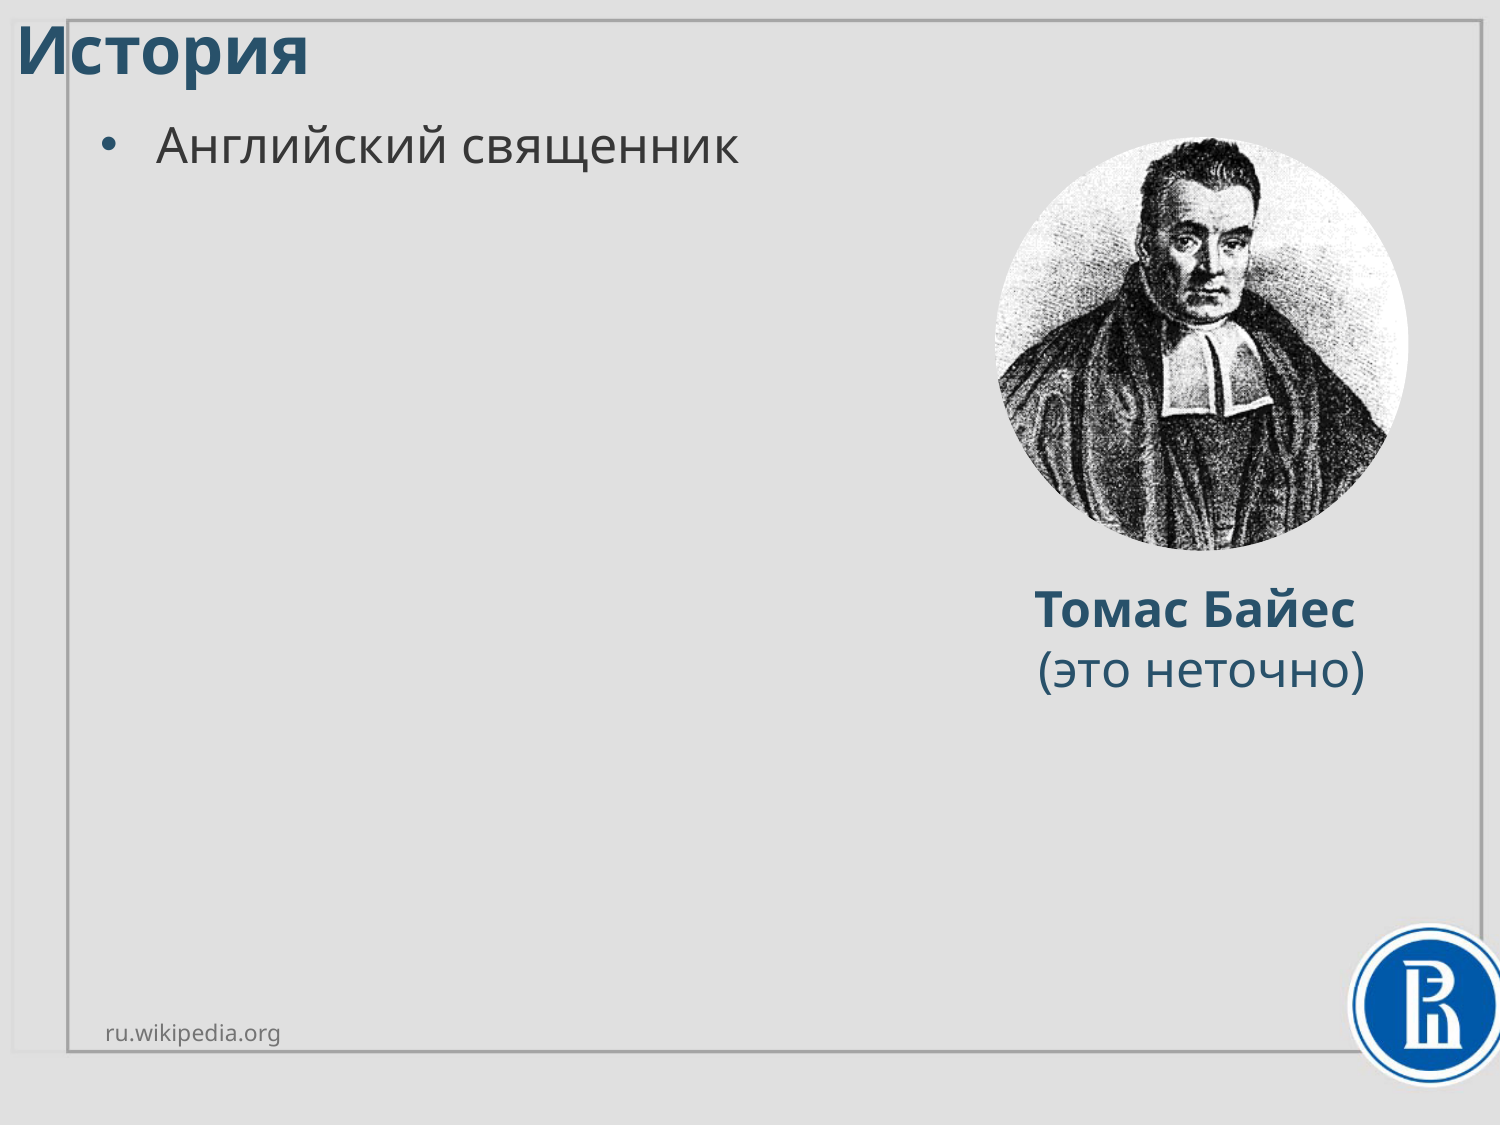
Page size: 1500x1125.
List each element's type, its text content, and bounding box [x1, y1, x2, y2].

text_box ru.wikipedia.org [90, 1011, 297, 1054]
text_box История [0, 0, 1500, 96]
text_box Томас Байес (это неточно) [929, 577, 1475, 722]
text_box Английский священник [100, 113, 975, 953]
picture [0, 96, 1500, 1125]
